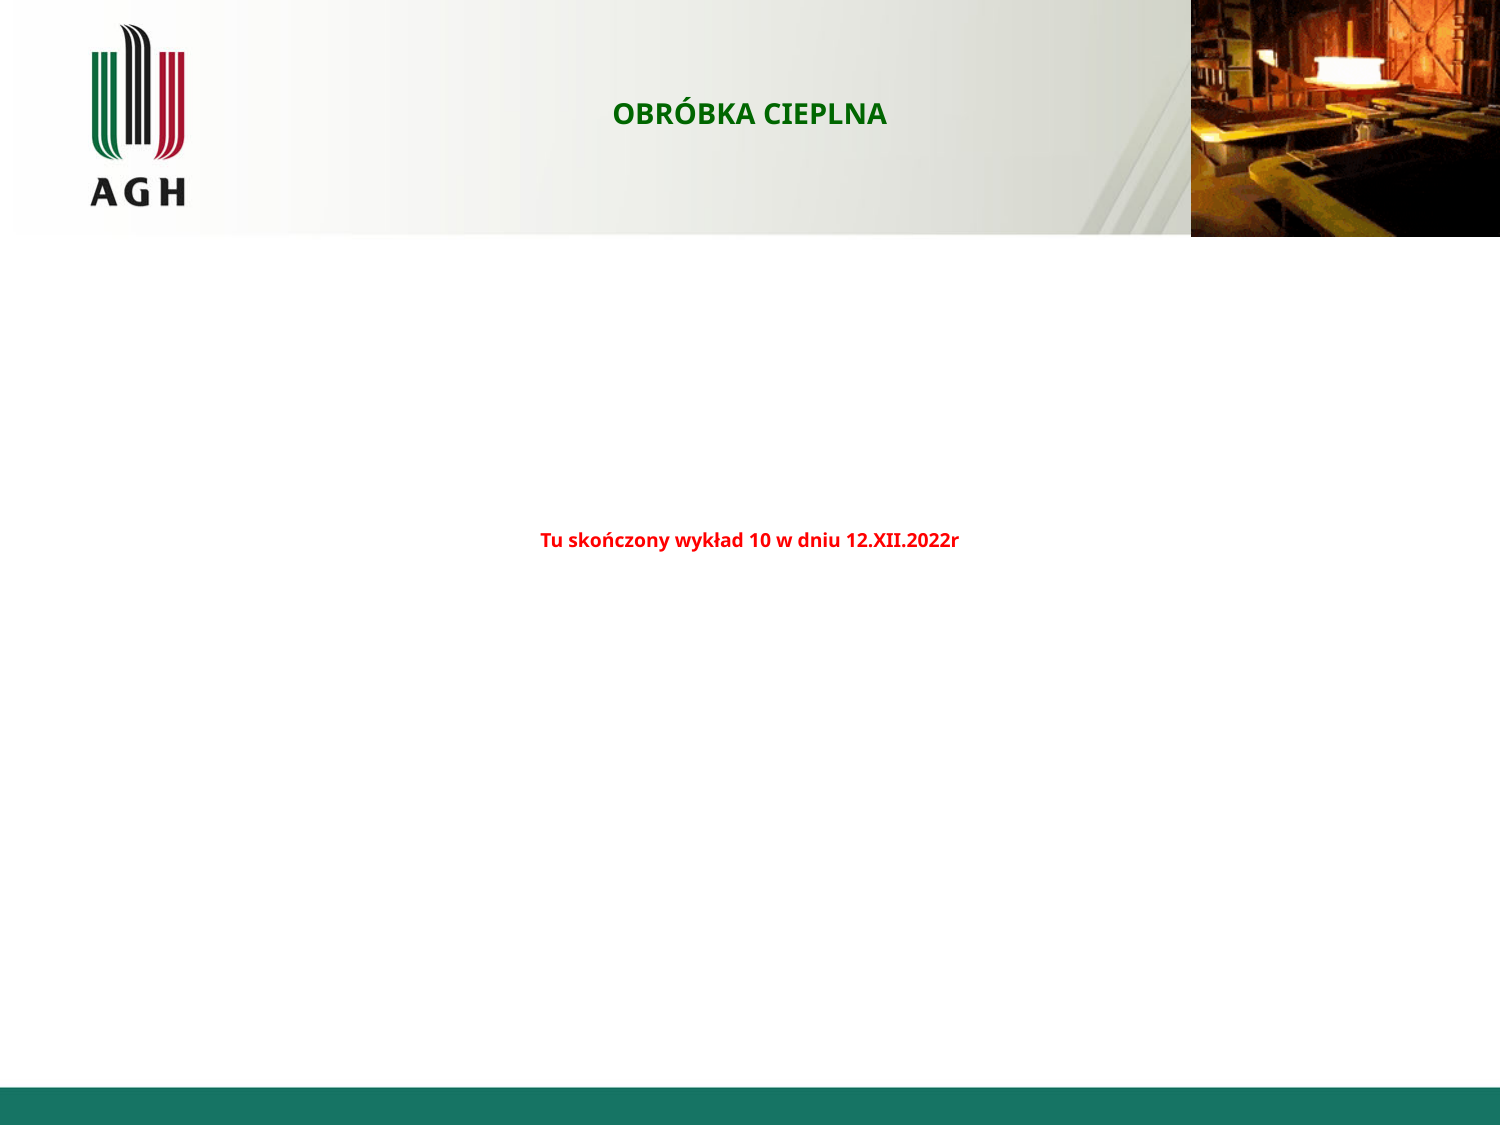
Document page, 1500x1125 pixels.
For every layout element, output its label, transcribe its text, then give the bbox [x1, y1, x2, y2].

picture [0, 607, 1500, 1125]
text_box OBRÓBKA CIEPLNA [0, 85, 1186, 173]
picture [0, 0, 1500, 518]
text_box Tu skończony wykład 10 w dniu 12.XII.2022r [0, 518, 1500, 607]
